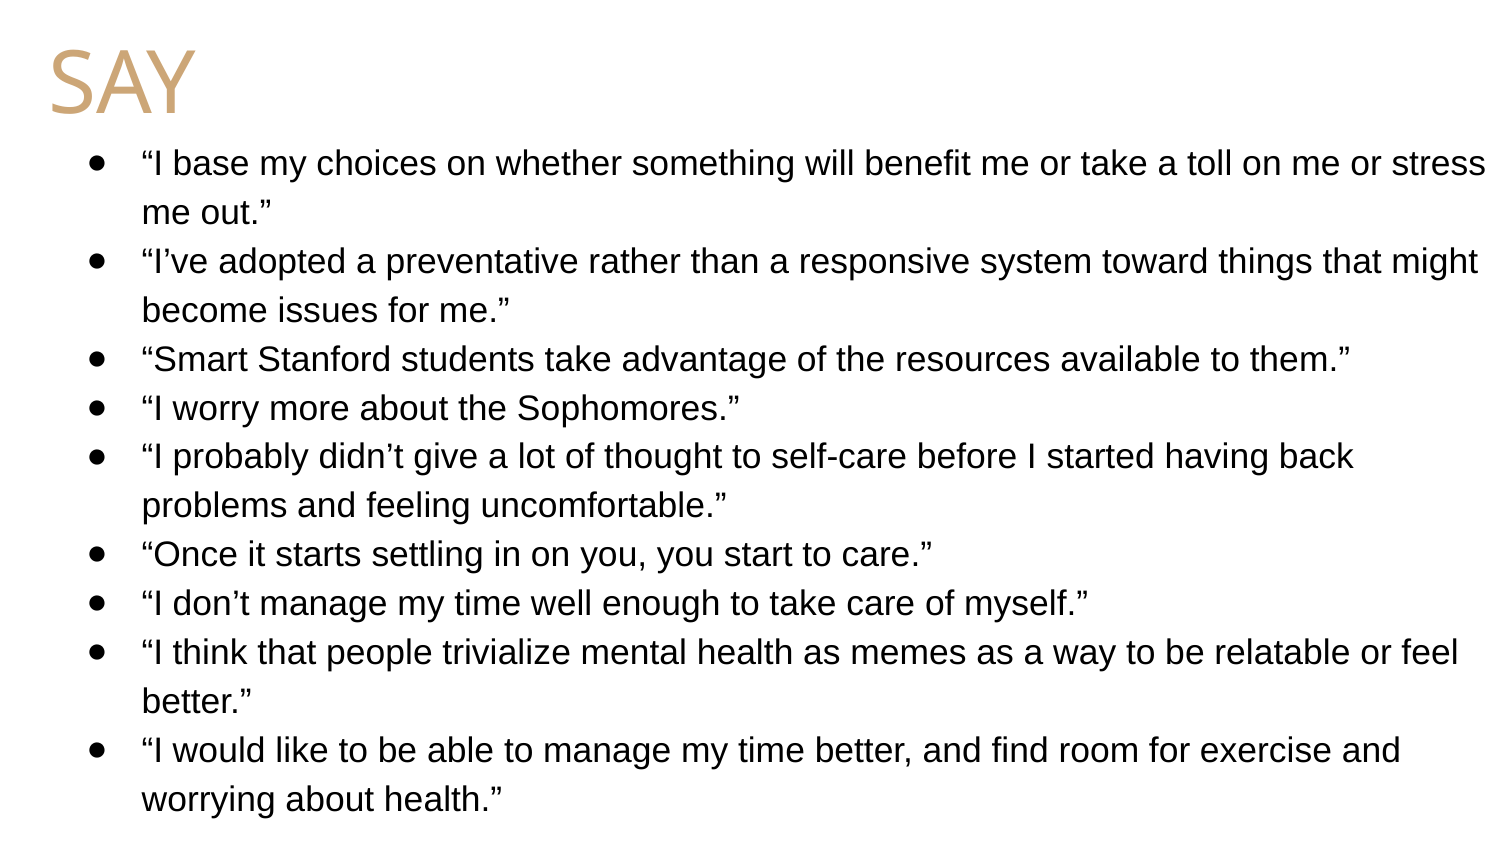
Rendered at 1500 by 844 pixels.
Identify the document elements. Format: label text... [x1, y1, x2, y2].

title SAY [33, 31, 697, 146]
subtitle “I base my choices on whether something will benefit me or take a toll on me or stress me out.” “I’ve adopted a preventative rather than a responsive system toward things that might become issues for me.” “Smart Stanford students take advantage of the resources available to them.” “I worry more about the Sophomores.” “I probably didn’t give a lot of thought to self-care before I started having back problems and feeling uncomfortable.” “Once it starts settling in on you, you start to care.” “I don’t manage my time well enough to take care of myself.” “I think that people trivialize mental health as memes as a way to be relatable or feel better.” “I would like to be able to manage my time better, and find room for exercise and worrying about health.” [51, 118, 1500, 826]
